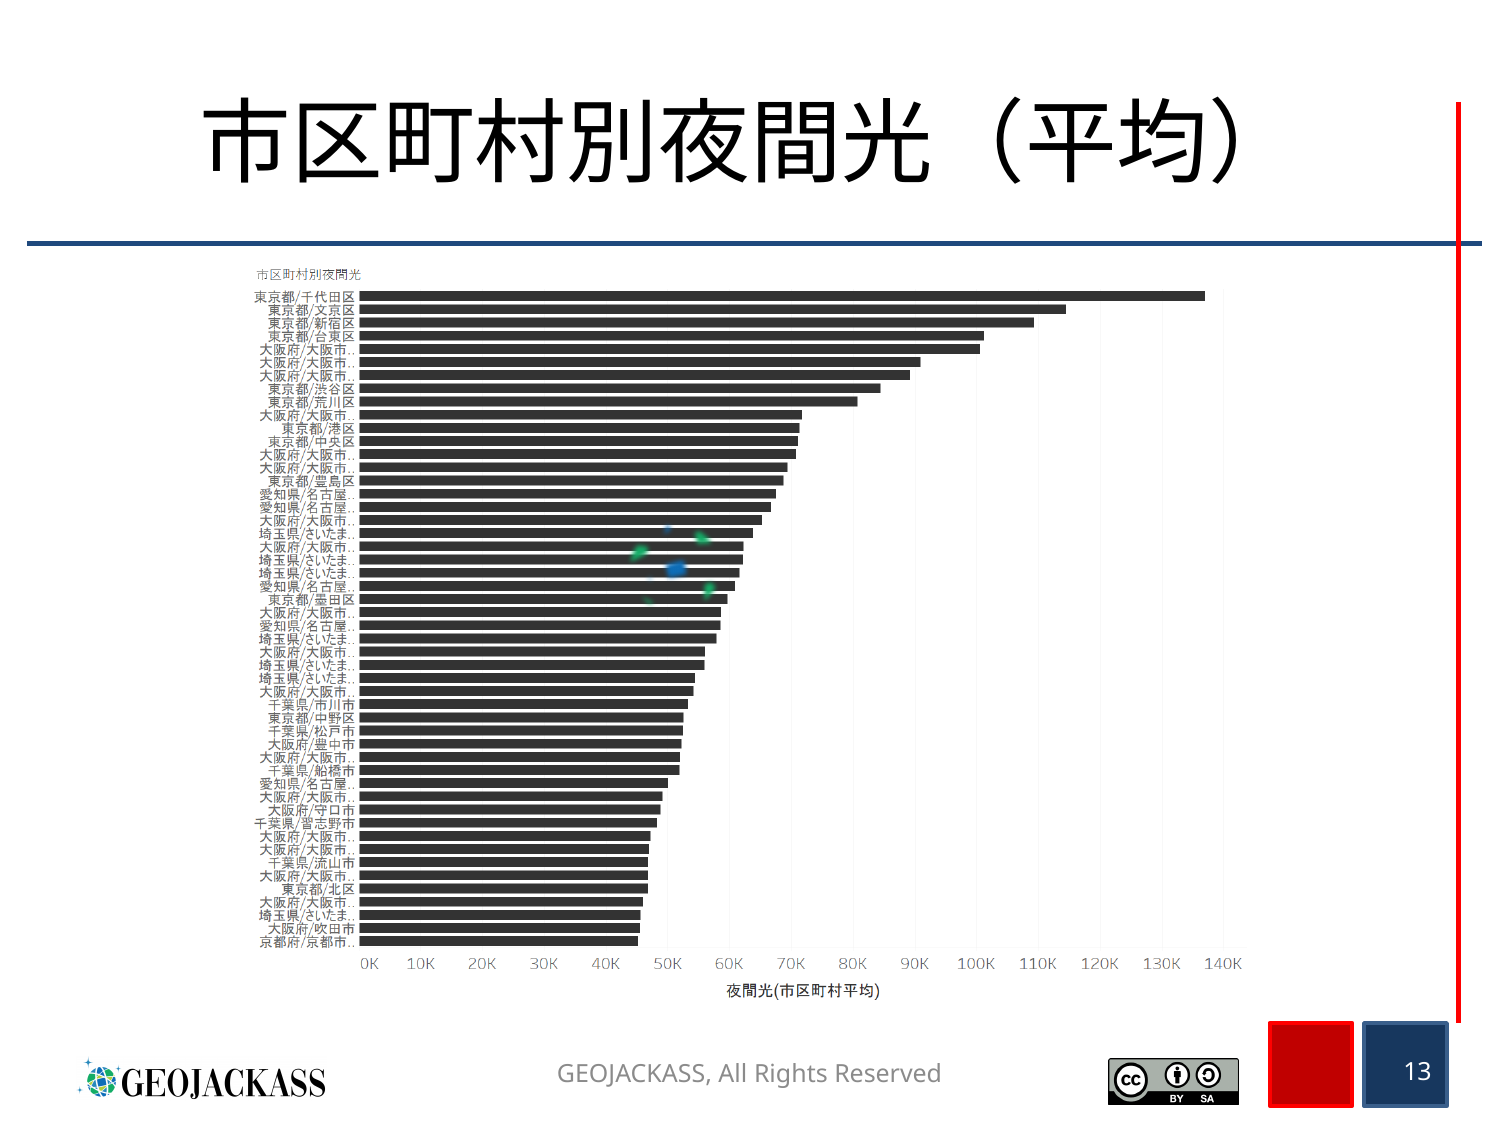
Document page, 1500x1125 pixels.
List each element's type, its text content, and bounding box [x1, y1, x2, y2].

footer GEOJACKASS, All Rights Reserved [512, 1042, 988, 1103]
picture [584, 478, 751, 631]
picture [1108, 1058, 1239, 1105]
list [253, 262, 1247, 1006]
title 市区町村別夜間光（平均） [75, 45, 1425, 233]
picture [76, 1056, 327, 1101]
